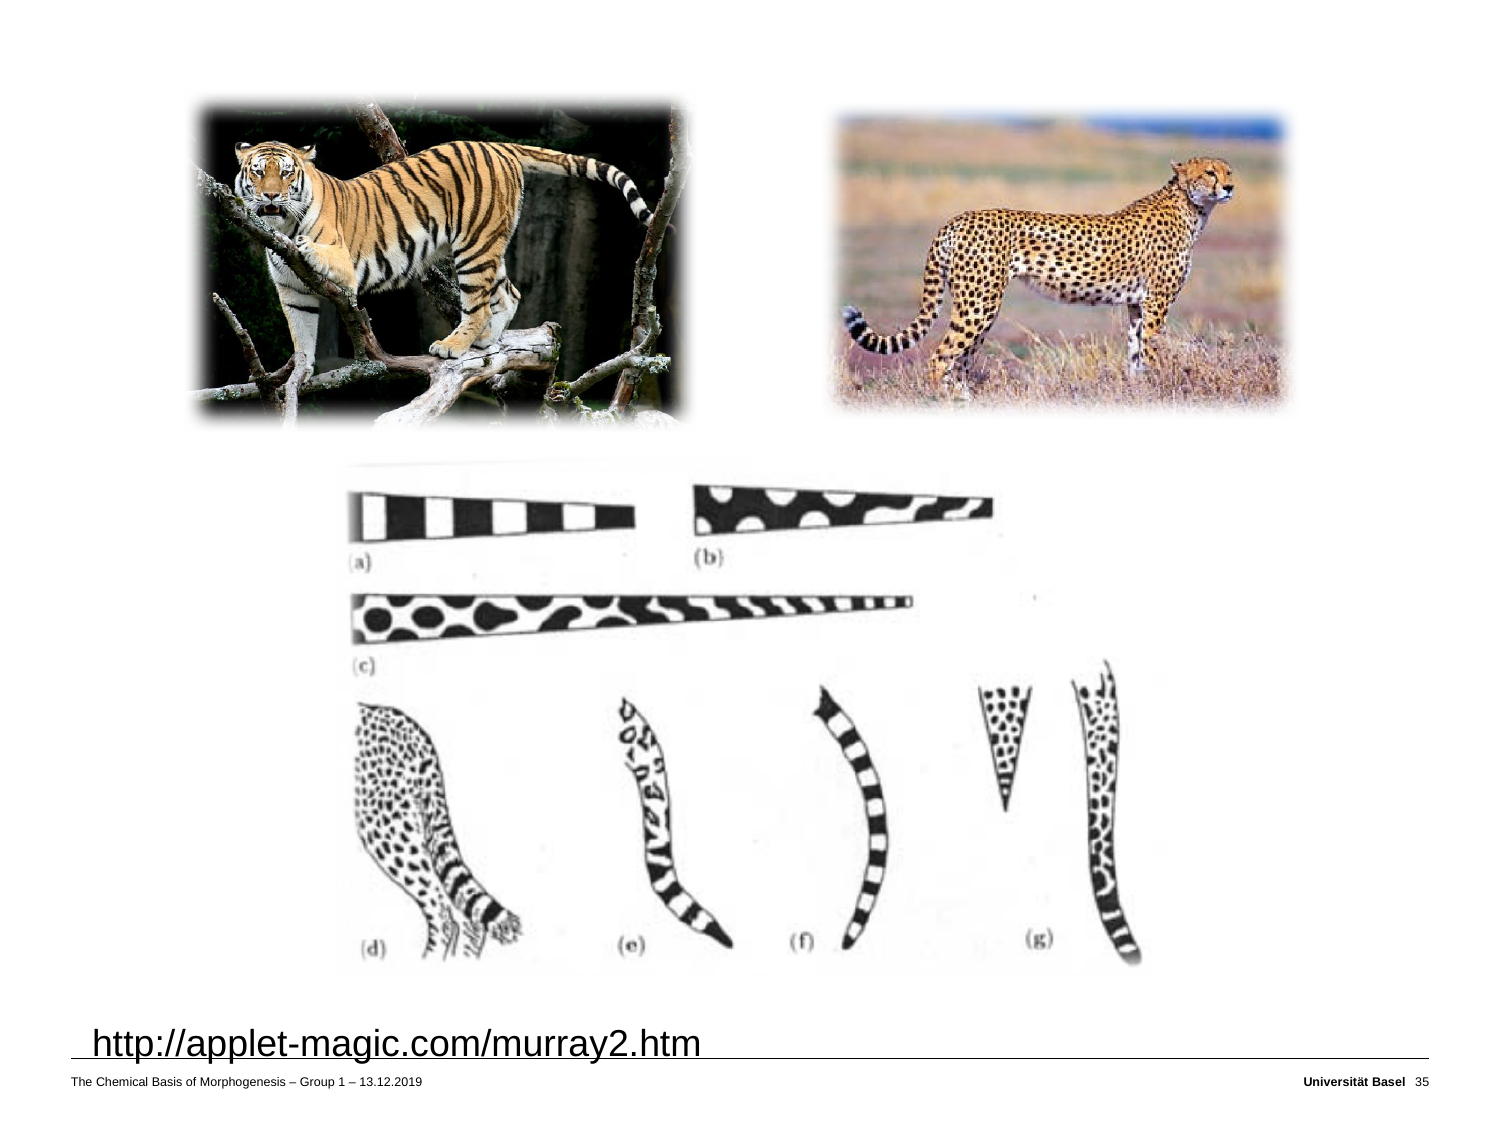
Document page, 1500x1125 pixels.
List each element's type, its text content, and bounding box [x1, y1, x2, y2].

picture [820, 101, 1301, 421]
footer Universität Basel [1092, 1070, 1405, 1100]
picture [182, 89, 698, 433]
text_box http://applet-magic.com/murray2.htm [92, 1017, 243, 1125]
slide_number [243, 1070, 425, 1100]
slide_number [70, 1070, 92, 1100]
slide_number 35 [1405, 1070, 1430, 1100]
picture [336, 455, 1171, 978]
